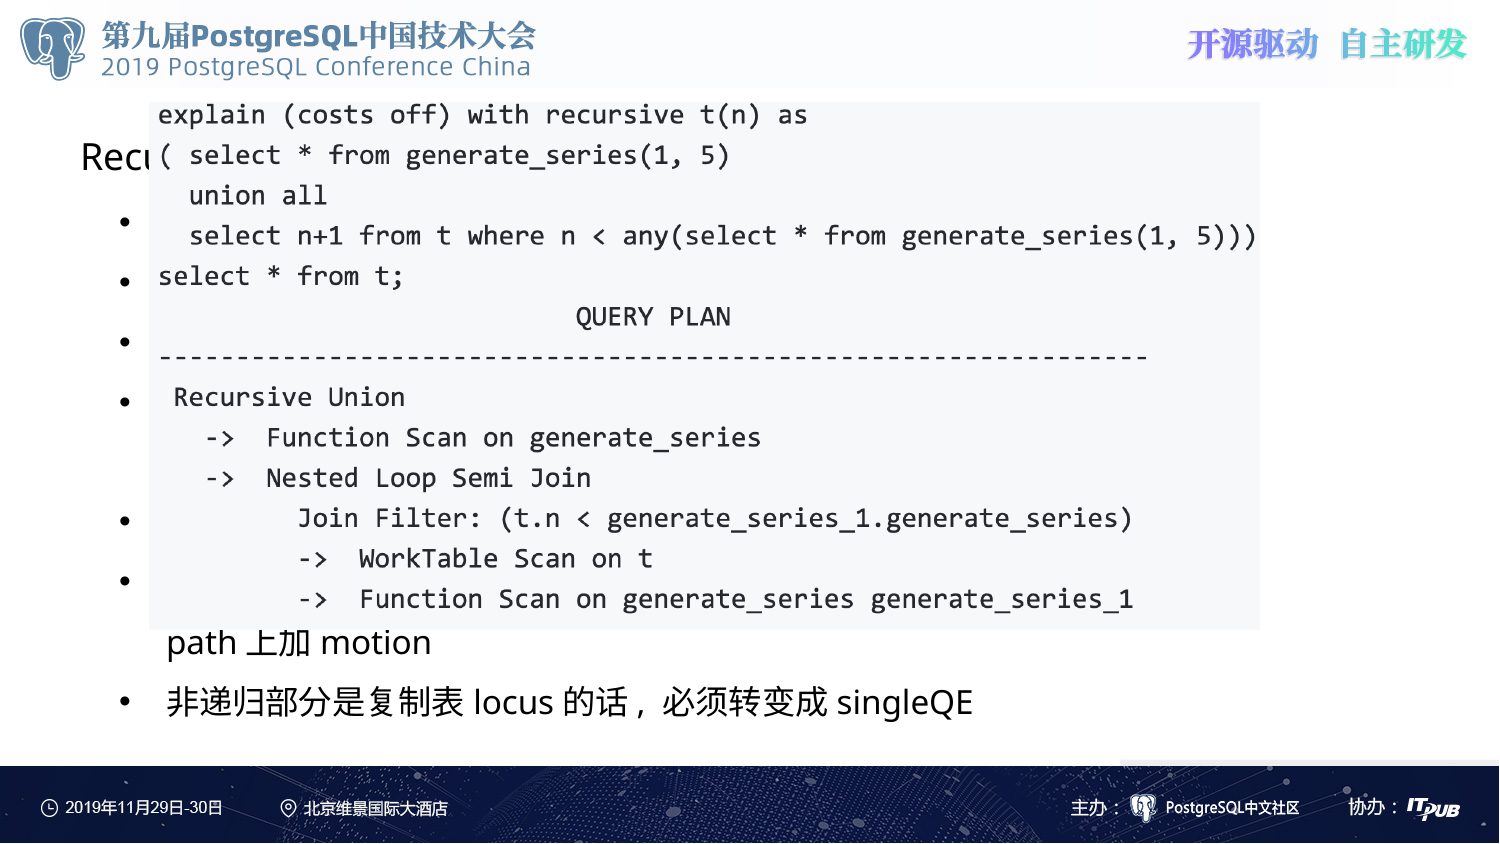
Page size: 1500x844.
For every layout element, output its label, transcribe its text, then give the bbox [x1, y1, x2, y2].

text_box Recursive CTE是包含两个子节点的plannode 非递归部分用来初始化worktable 递归部分的worktable有可能和别的表join Worktable scan执行器依赖Recursive Union执行器的状态, 因此这两个执行器节点不能跨进程(不能被motion切割) Worktable scan path的locus设置的与非递归部分的一致 Worktable scan path和其他表join的时候不许在Worktable scan path上加motion 非递归部分是复制表locus的话, 必须转变成singleQE [29, 174, 1176, 729]
text_box Recursive CTE的locus和motion [65, 102, 148, 174]
picture [0, 0, 1499, 843]
